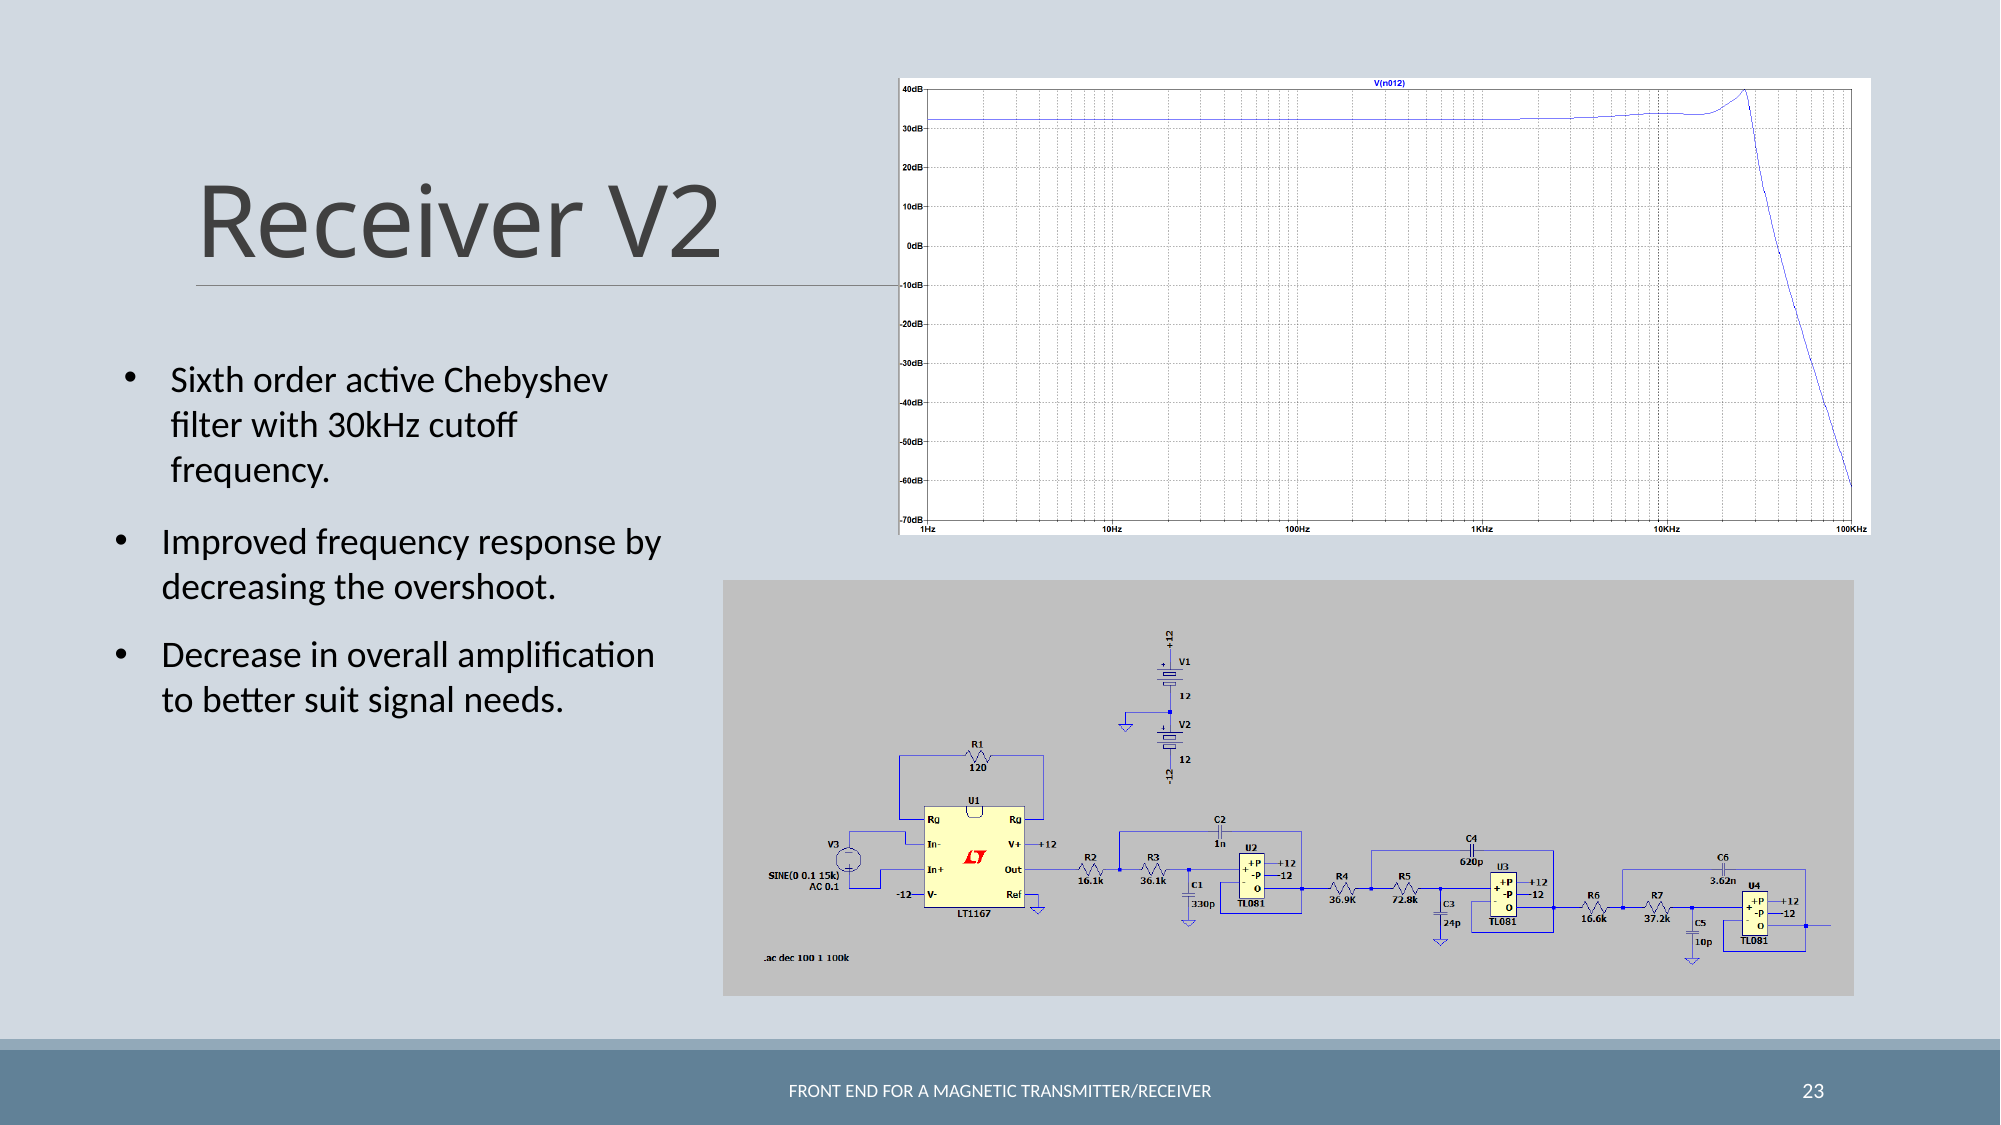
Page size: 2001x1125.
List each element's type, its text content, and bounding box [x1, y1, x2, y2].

text_box Improved frequency response by decreasing the overshoot. [99, 509, 689, 615]
text_box Decrease in overall amplification to better suit signal needs. [99, 623, 689, 728]
text_box Sixth order active Chebyshev filter with 30kHz cutoff frequency. [108, 257, 680, 509]
picture [898, 77, 1872, 536]
picture [723, 580, 1854, 997]
footer Front End for a Magnetic Transmitter/Receiver [604, 1059, 1396, 1120]
slide_number 23 [1624, 1059, 1840, 1120]
title Receiver V2 [180, 47, 1830, 285]
